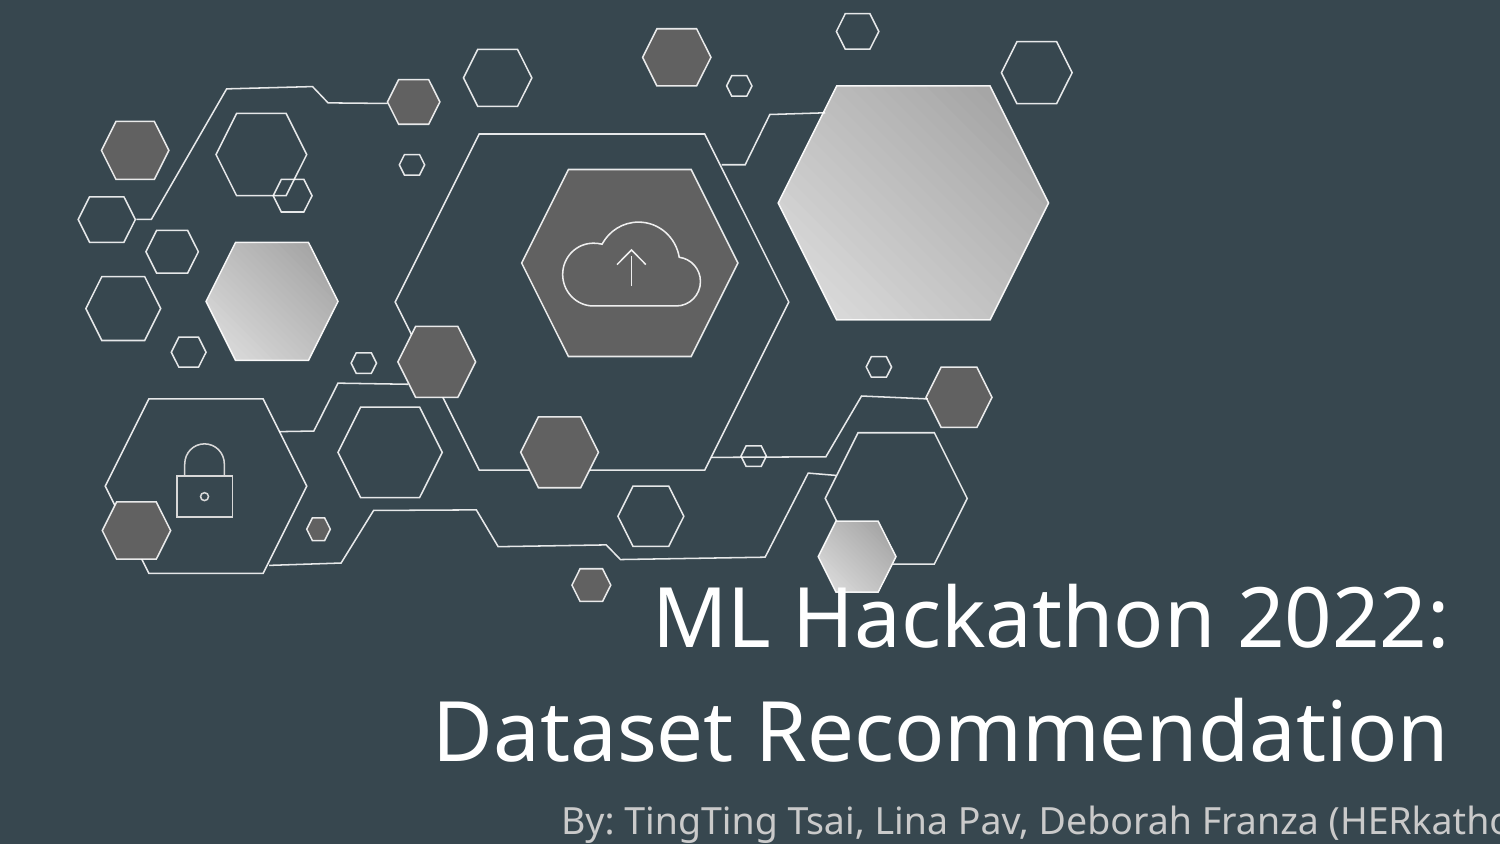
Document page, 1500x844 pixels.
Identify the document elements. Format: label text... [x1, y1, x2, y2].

title ML Hackathon 2022: Dataset Recommendation [207, 517, 1487, 801]
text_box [176, 443, 233, 518]
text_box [562, 221, 701, 307]
subtitle By: TingTing Tsai, Lina Pav, Deborah Franza (HERkathon) [546, 772, 1500, 844]
